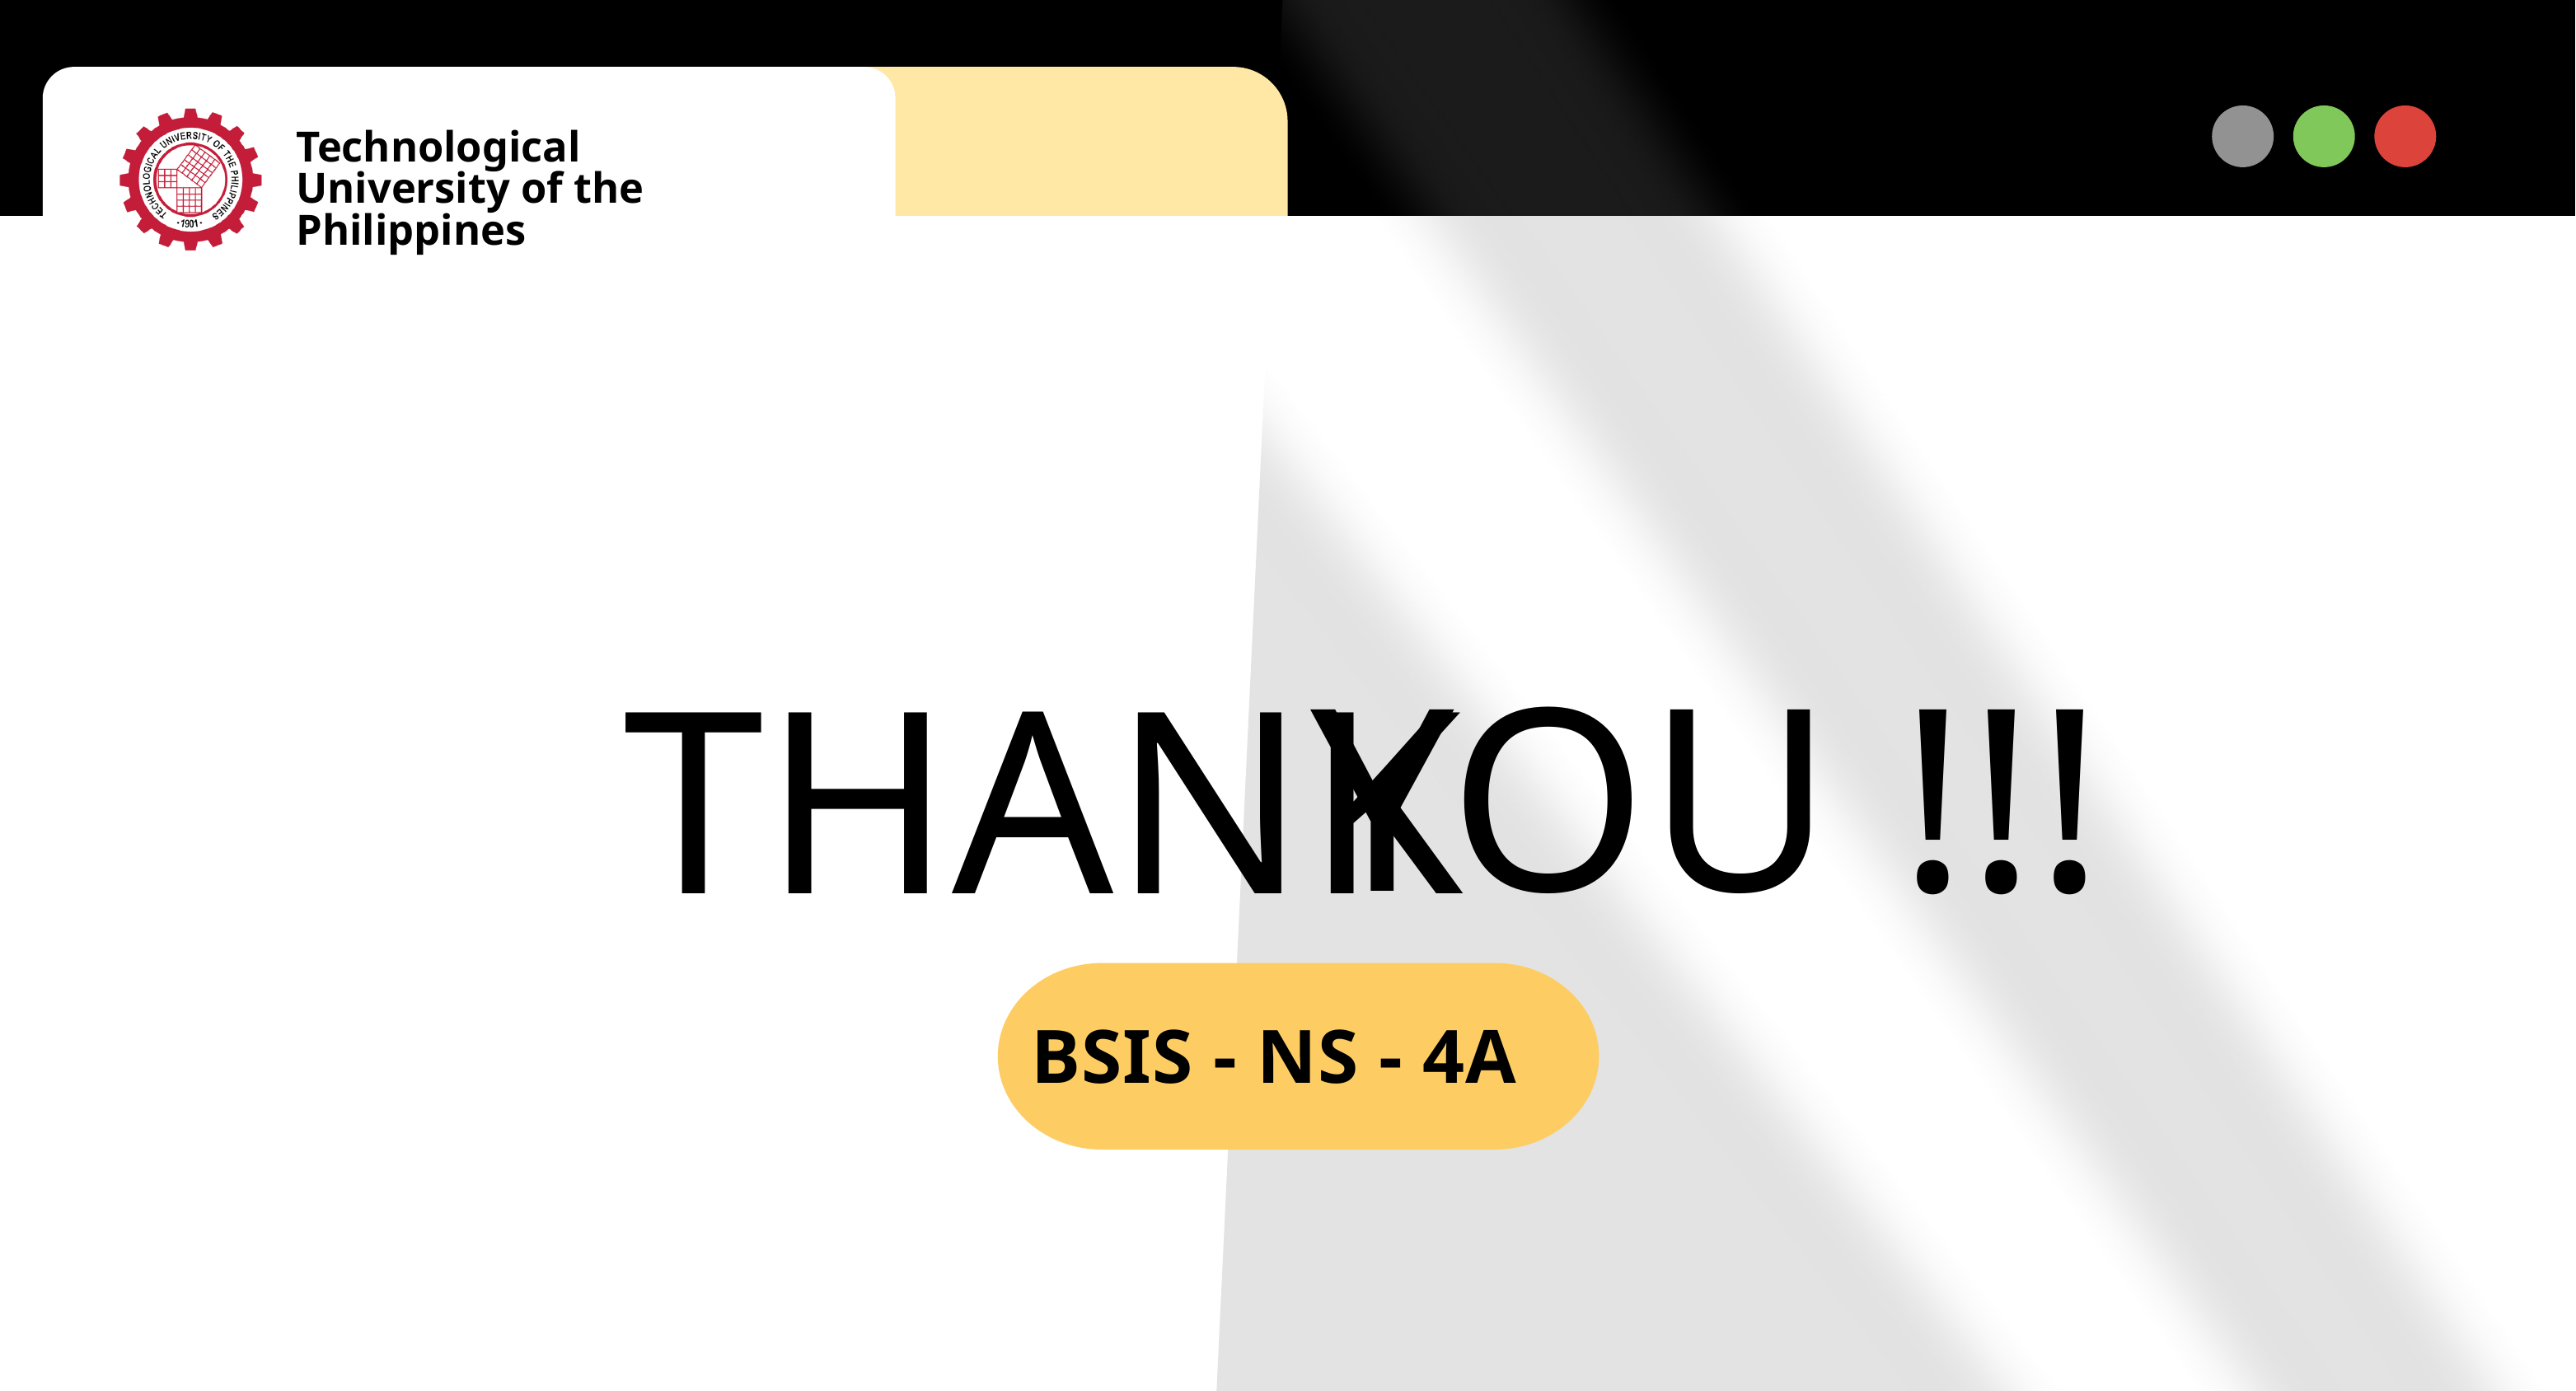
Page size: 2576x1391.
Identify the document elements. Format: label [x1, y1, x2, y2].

text_box [1279, 0, 2575, 213]
text_box [42, 66, 896, 213]
text_box [0, 215, 2575, 1391]
text_box [2211, 105, 2437, 168]
text_box [896, 66, 1288, 213]
text_box [997, 962, 1599, 1150]
